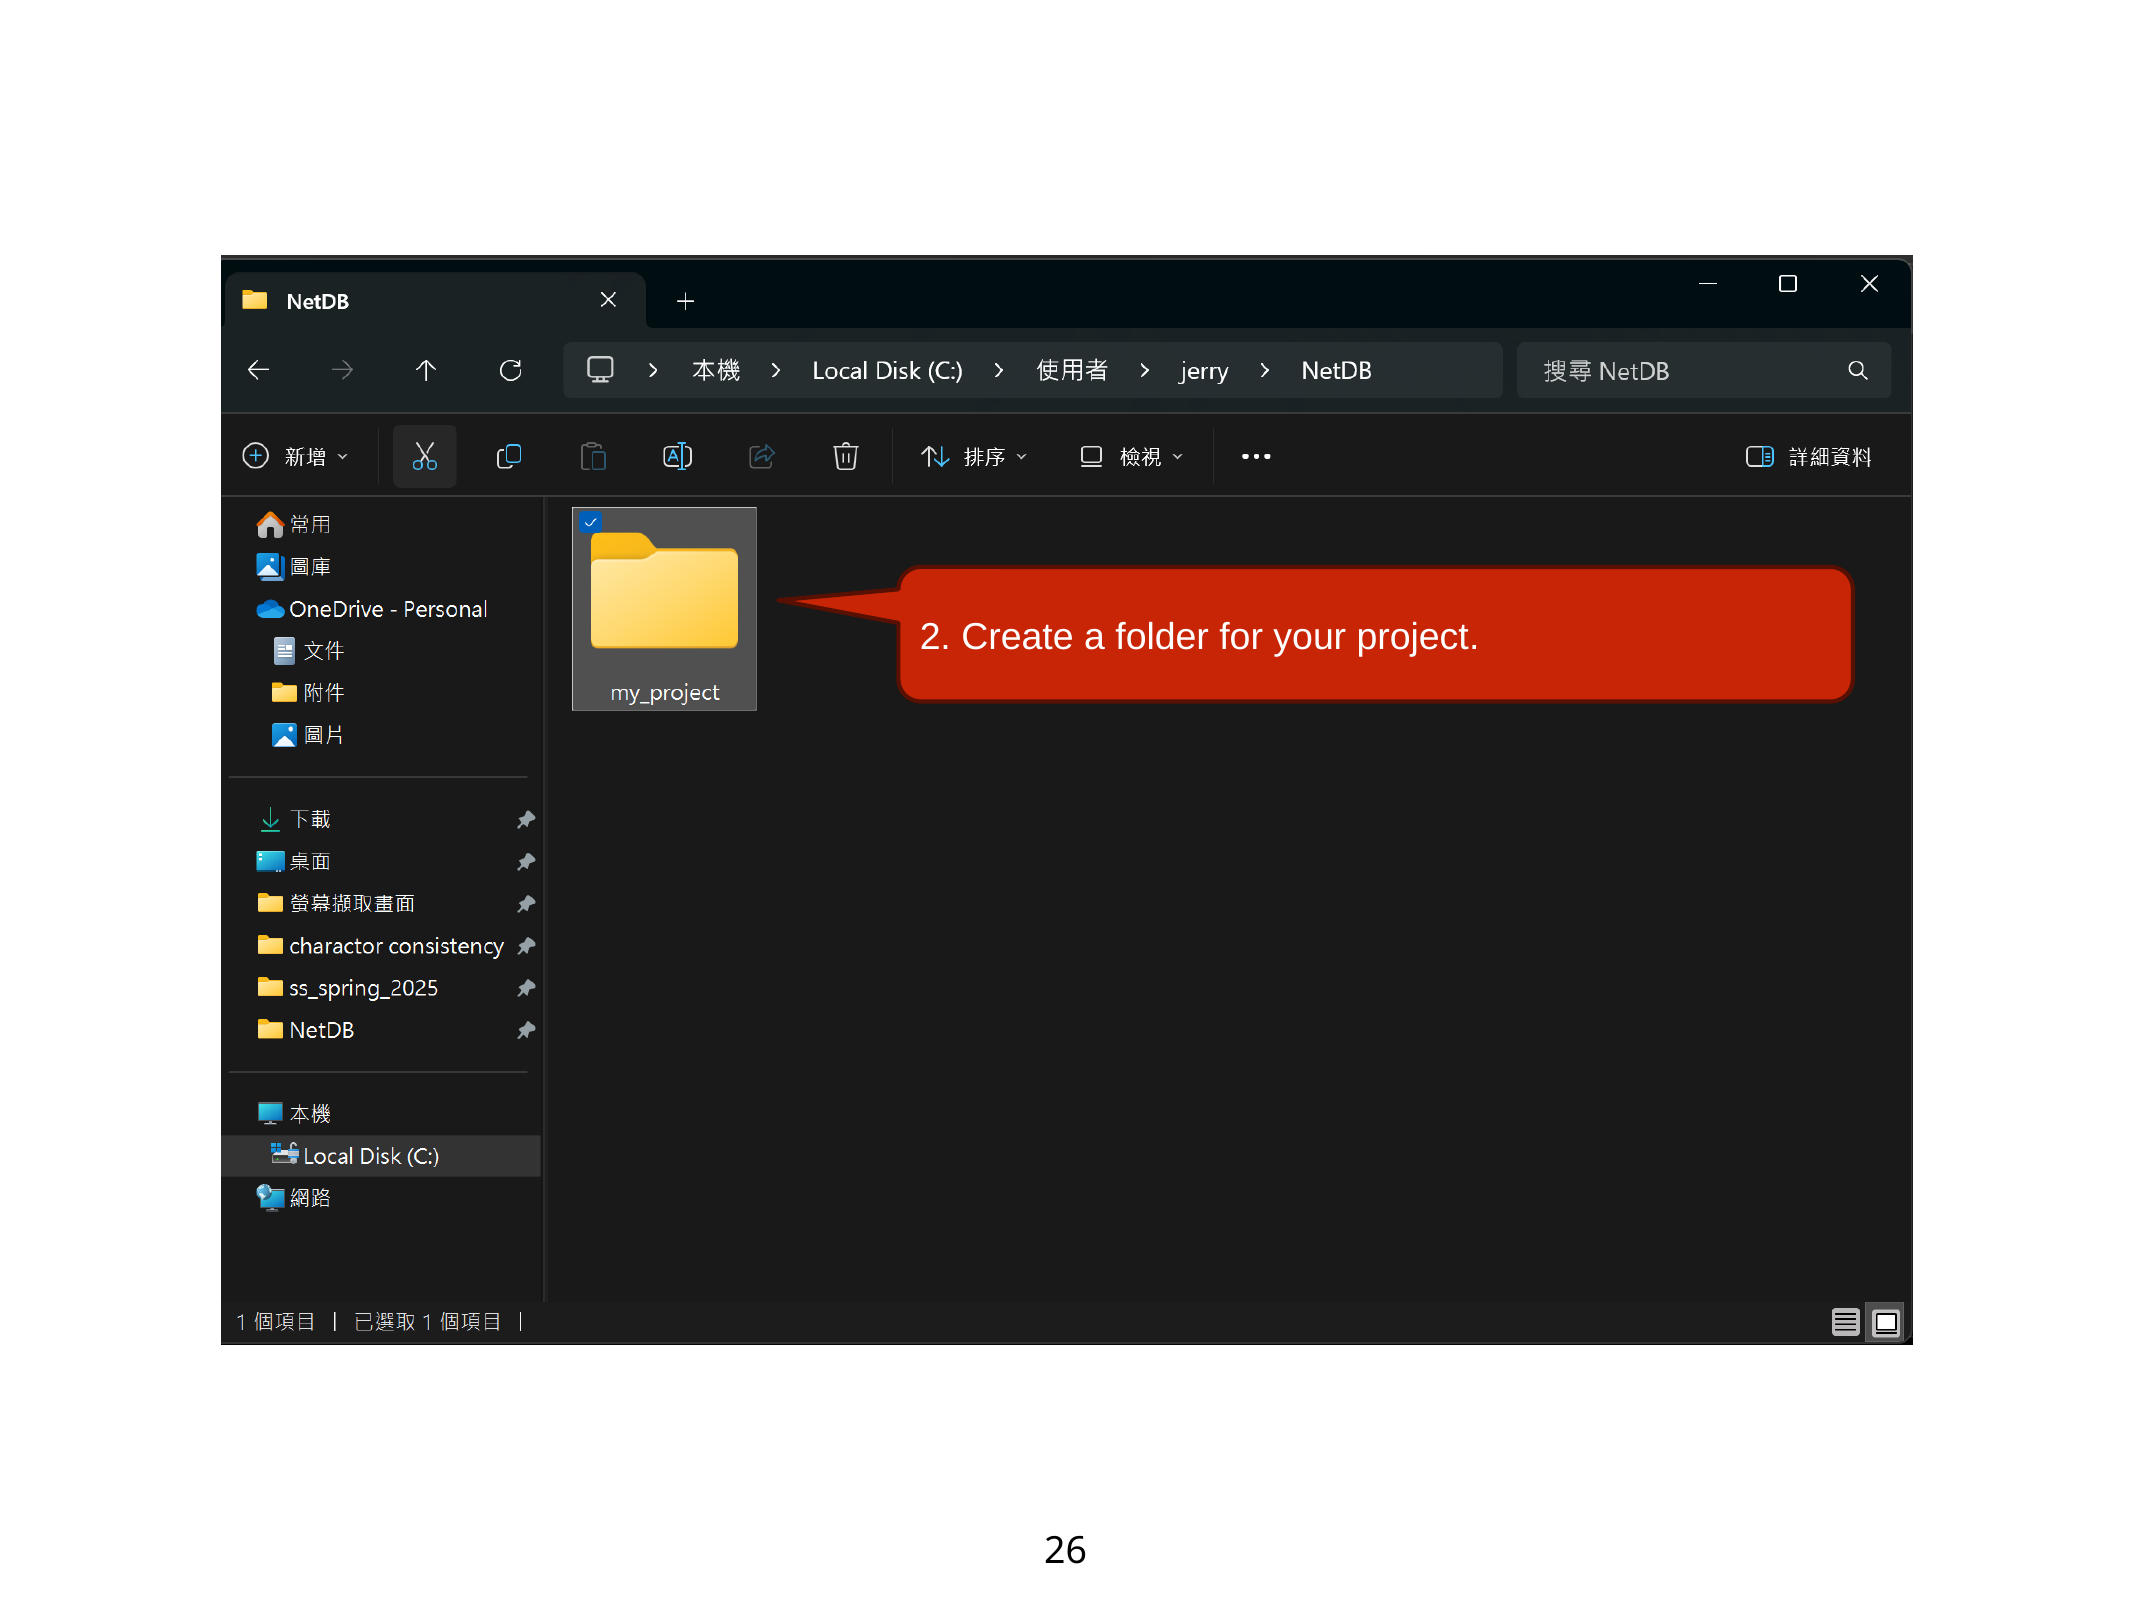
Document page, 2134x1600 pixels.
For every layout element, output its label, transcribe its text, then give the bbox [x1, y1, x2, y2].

slide_number 26 [1035, 1517, 1096, 1581]
picture [221, 254, 1913, 1345]
